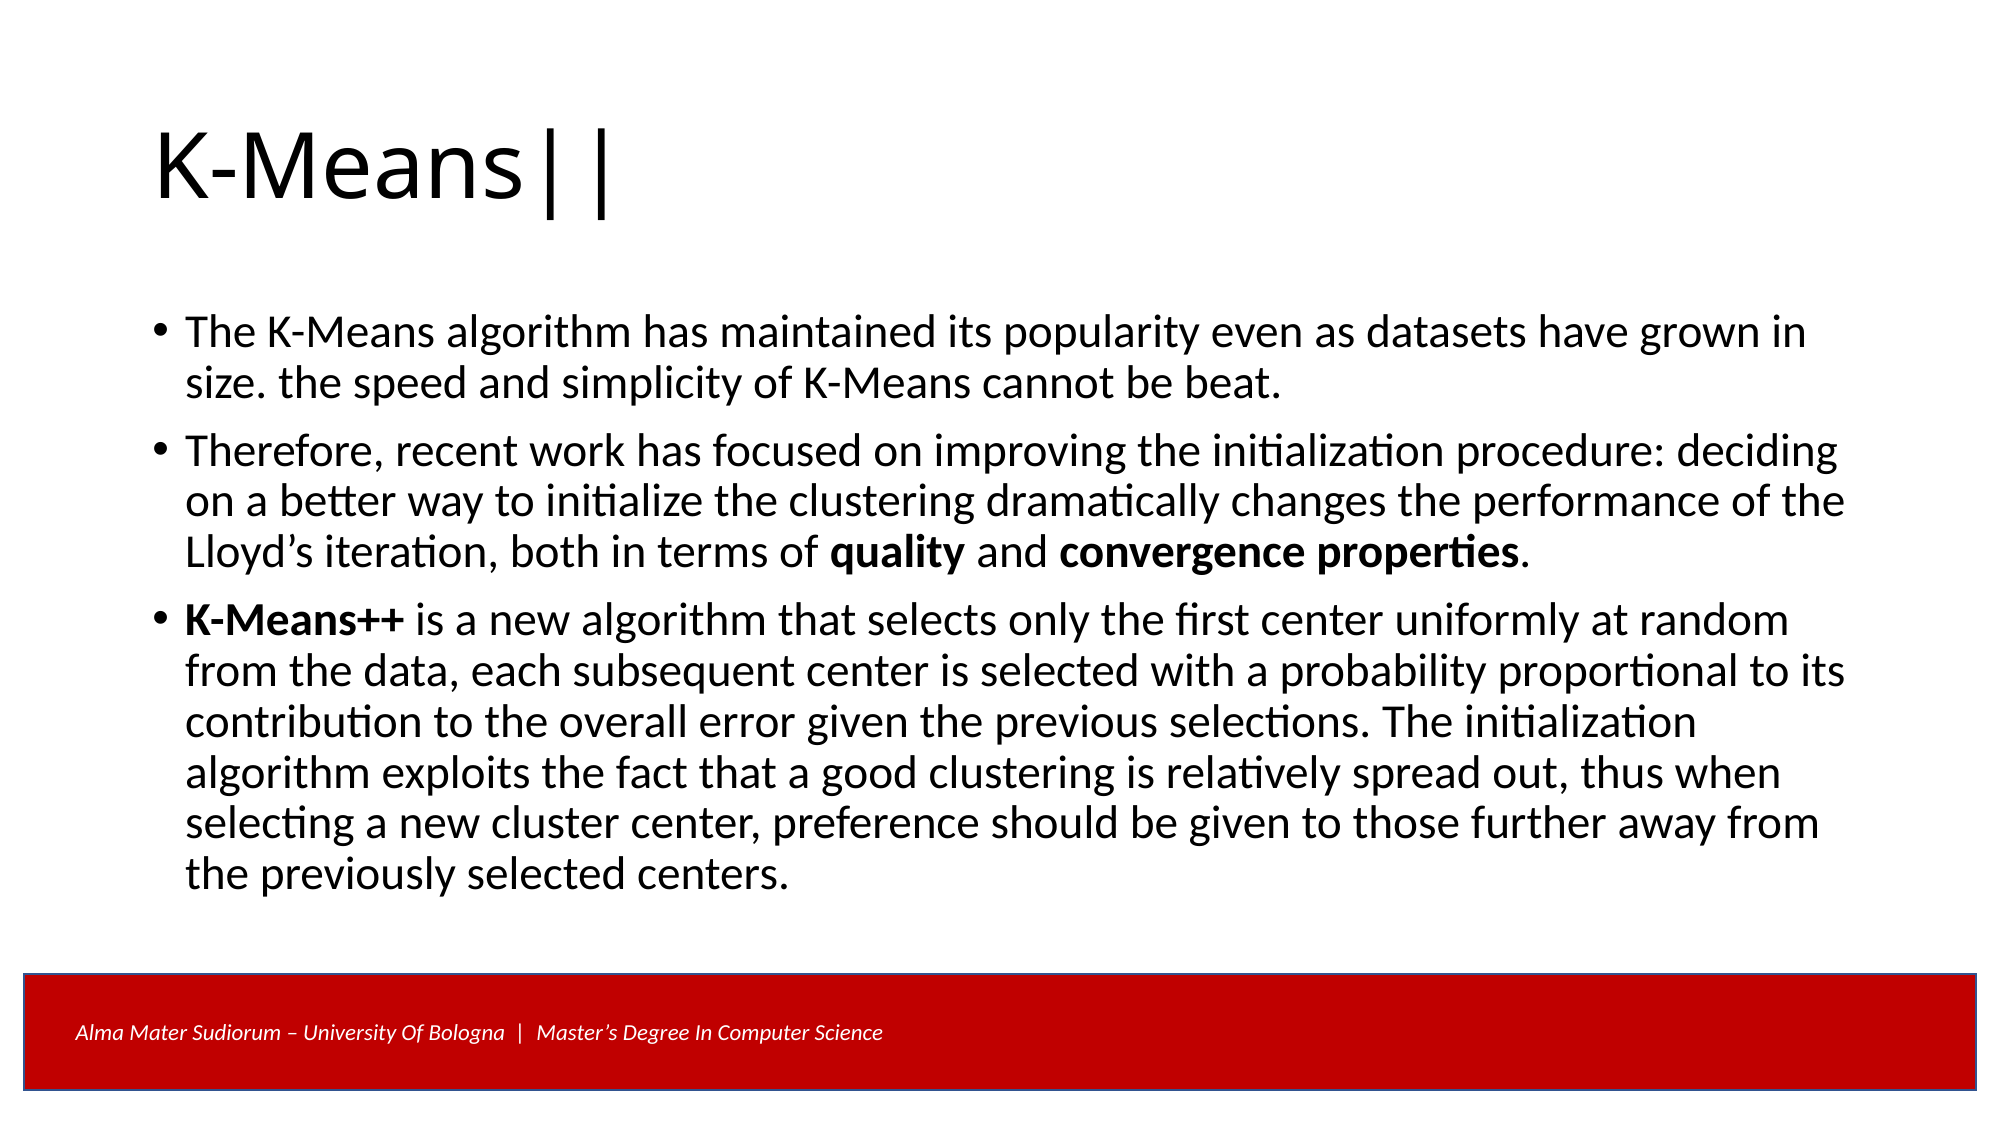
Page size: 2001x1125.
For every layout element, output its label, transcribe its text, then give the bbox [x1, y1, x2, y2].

title K-Means|| [137, 59, 1863, 278]
list The K-Means algorithm has maintained its popularity even as datasets have grown in size. the speed and simplicity of K-Means cannot be beat. Therefore, recent work has focused on improving the initialization procedure: deciding on a better way to initialize the clustering dramatically changes the performance of the Lloyd’s iteration, both in terms of quality and convergence properties. K-Means++ is a new algorithm that selects only the first center uniformly at random from the data, each subsequent center is selected with a probability proportional to its contribution to the overall error given the previous selections. The initialization algorithm exploits the fact that a good clustering is relatively spread out, thus when selecting a new cluster center, preference should be given to those further away from the previously selected centers. [137, 299, 1863, 963]
